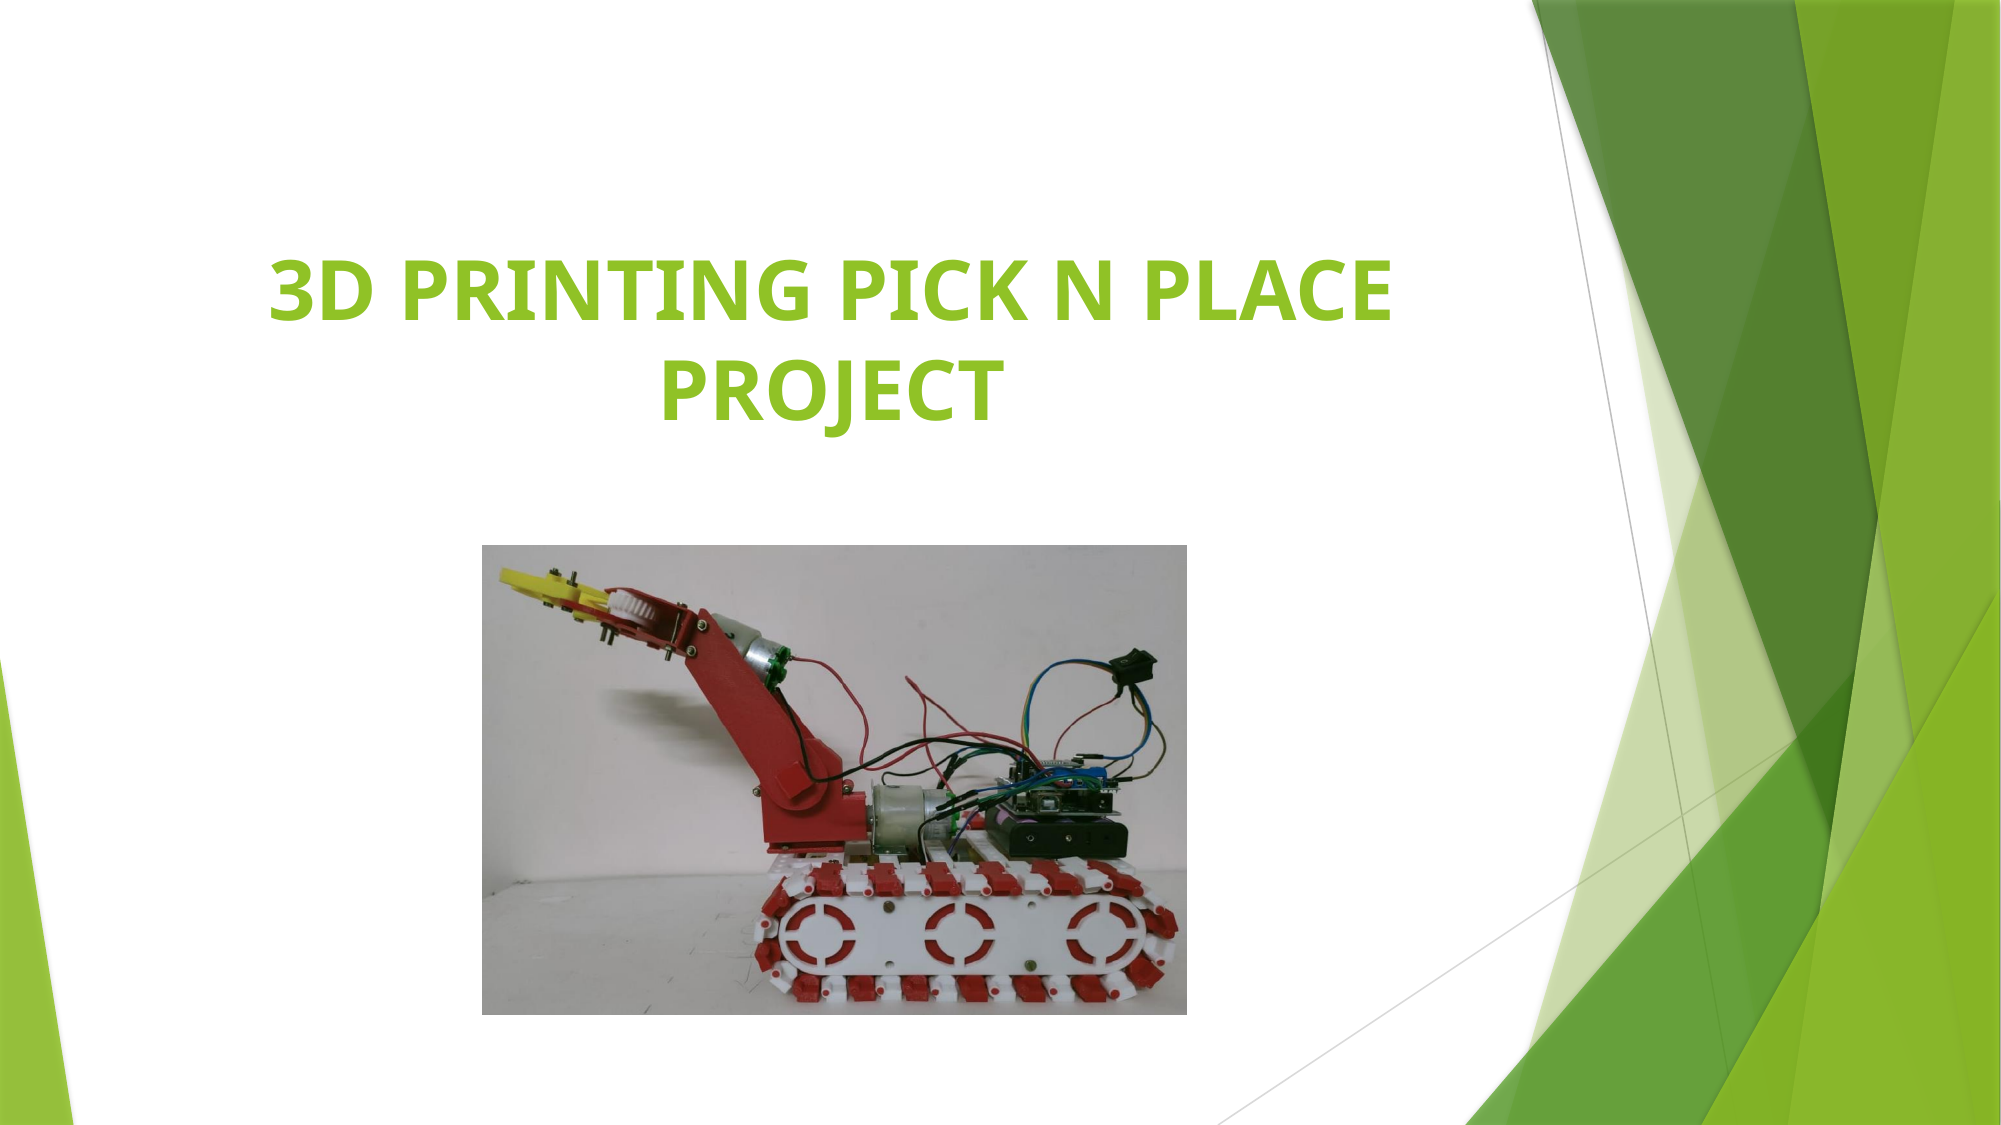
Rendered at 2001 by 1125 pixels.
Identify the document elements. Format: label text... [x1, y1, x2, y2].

title 3D PRINTING PICK N PLACE PROJECT [126, 229, 1537, 446]
picture [468, 534, 1196, 1025]
